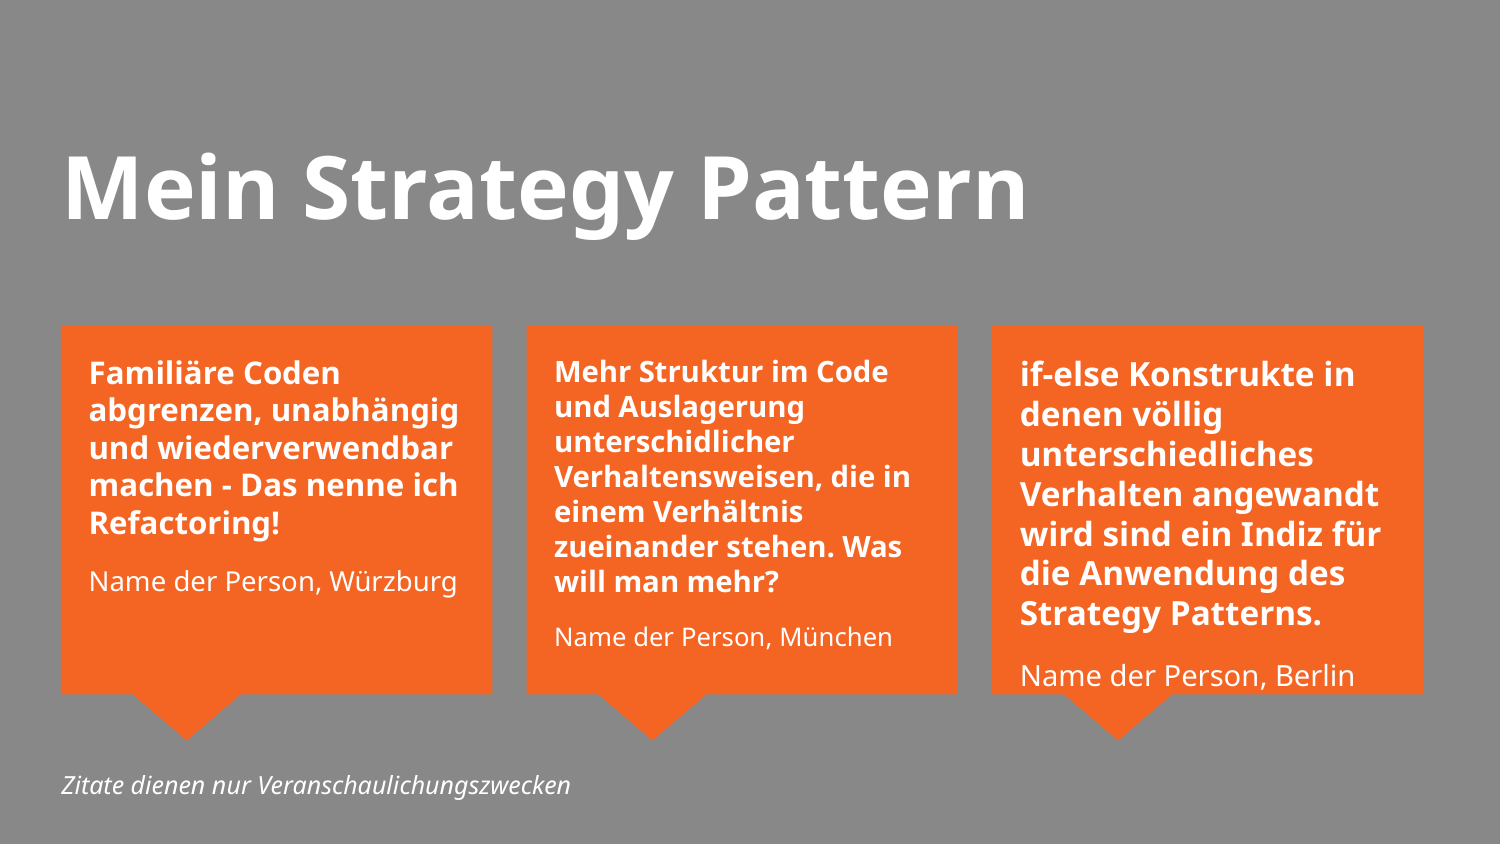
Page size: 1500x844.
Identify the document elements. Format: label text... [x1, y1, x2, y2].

text_box Zitate dienen nur Veranschaulichungszwecken [46, 763, 1071, 806]
text_box [60, 326, 493, 741]
title Familiäre Coden abgrenzen, unabhängig und wiederverwendbar machen - Das nenne ich Refactoring! Name der Person, Würzburg [73, 338, 481, 668]
text_box [1113, 737, 1123, 741]
title Mein Strategy Pattern [46, 116, 1461, 285]
title Mehr Struktur im Code und Auslagerung unterschidlicher Verhaltensweisen, die in einem Verhältnis zueinander stehen. Was will man mehr? Name der Person, München [539, 338, 947, 668]
text_box [526, 326, 958, 741]
title if-else Konstrukte in denen völlig unterschiedliches Verhalten angewandt wird sind ein Indiz für die Anwendung des Strategy Patterns. Name der Person, Berlin [1004, 338, 1412, 737]
text_box [992, 326, 1424, 695]
